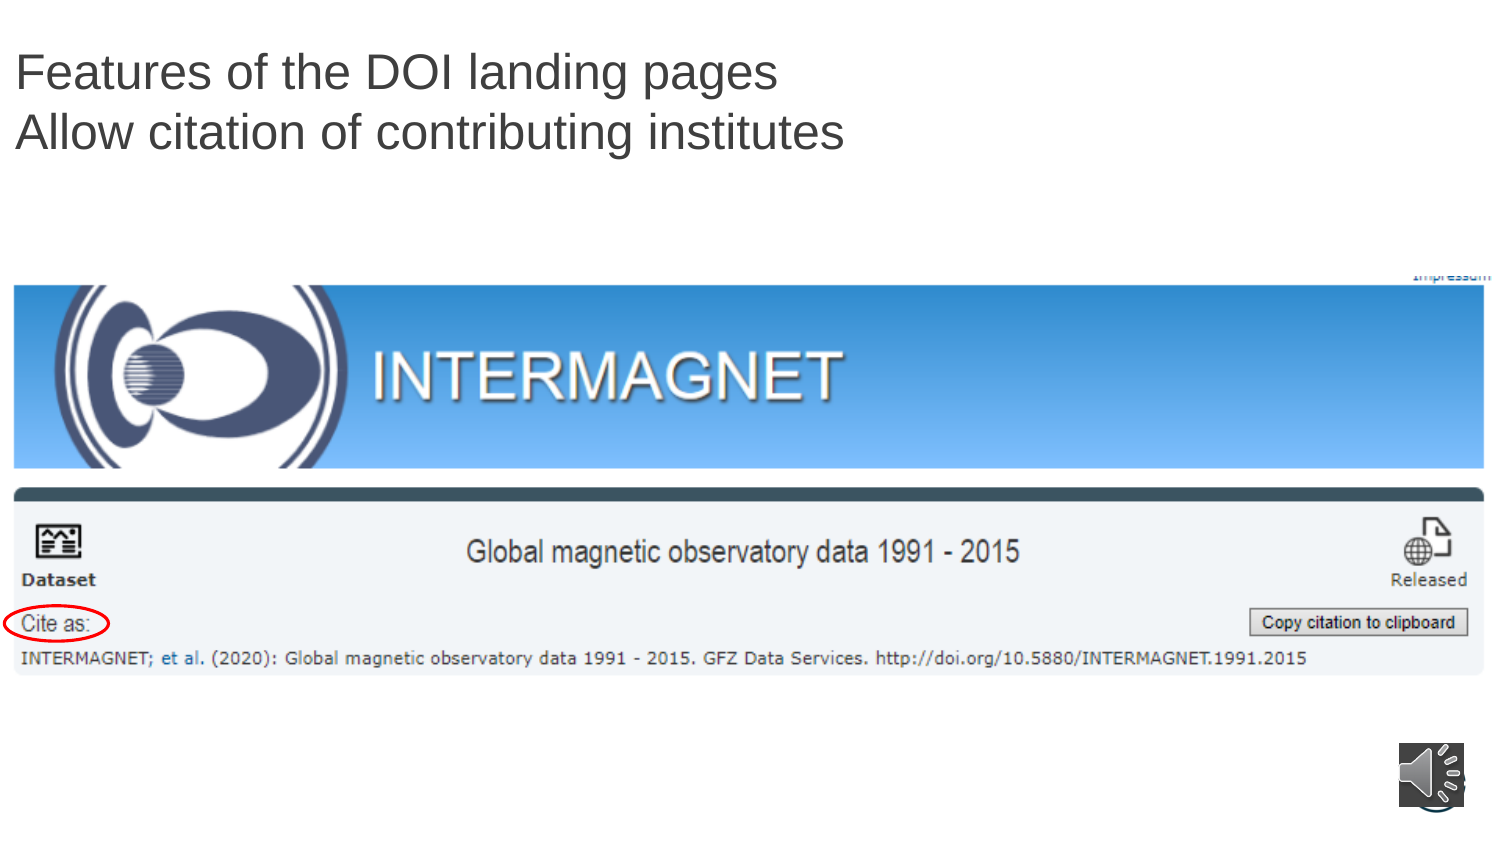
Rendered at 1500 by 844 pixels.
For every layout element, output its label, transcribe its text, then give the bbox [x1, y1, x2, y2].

title Features of the DOI landing pages Allow citation of contributing institutes [0, 32, 1500, 173]
picture [8, 276, 1492, 696]
picture [1397, 741, 1467, 814]
